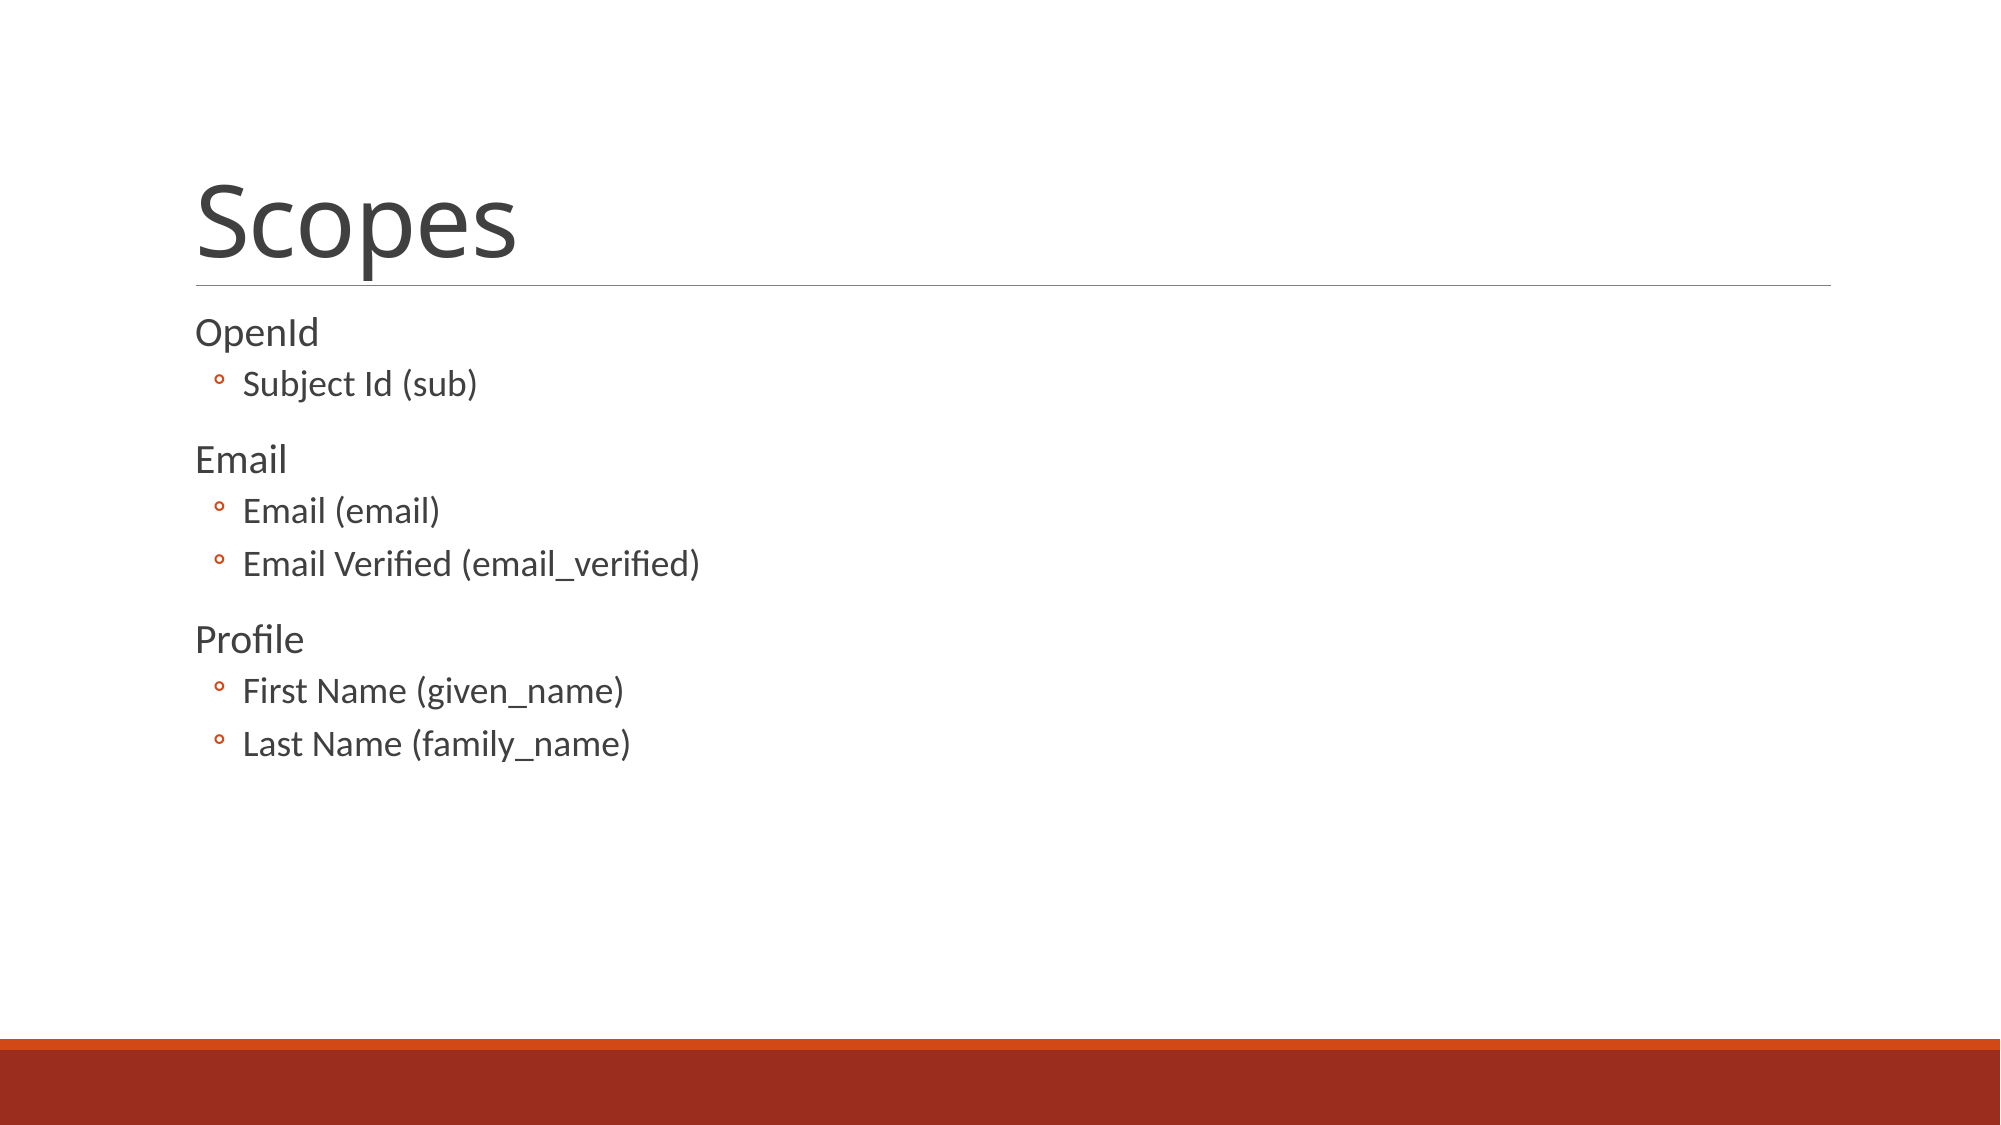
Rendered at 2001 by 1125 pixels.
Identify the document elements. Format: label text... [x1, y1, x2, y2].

list OpenId Subject Id (sub) Email Email (email) Email Verified (email_verified) Profile First Name (given_name) Last Name (family_name) [180, 302, 1830, 963]
title Scopes [180, 47, 1830, 285]
